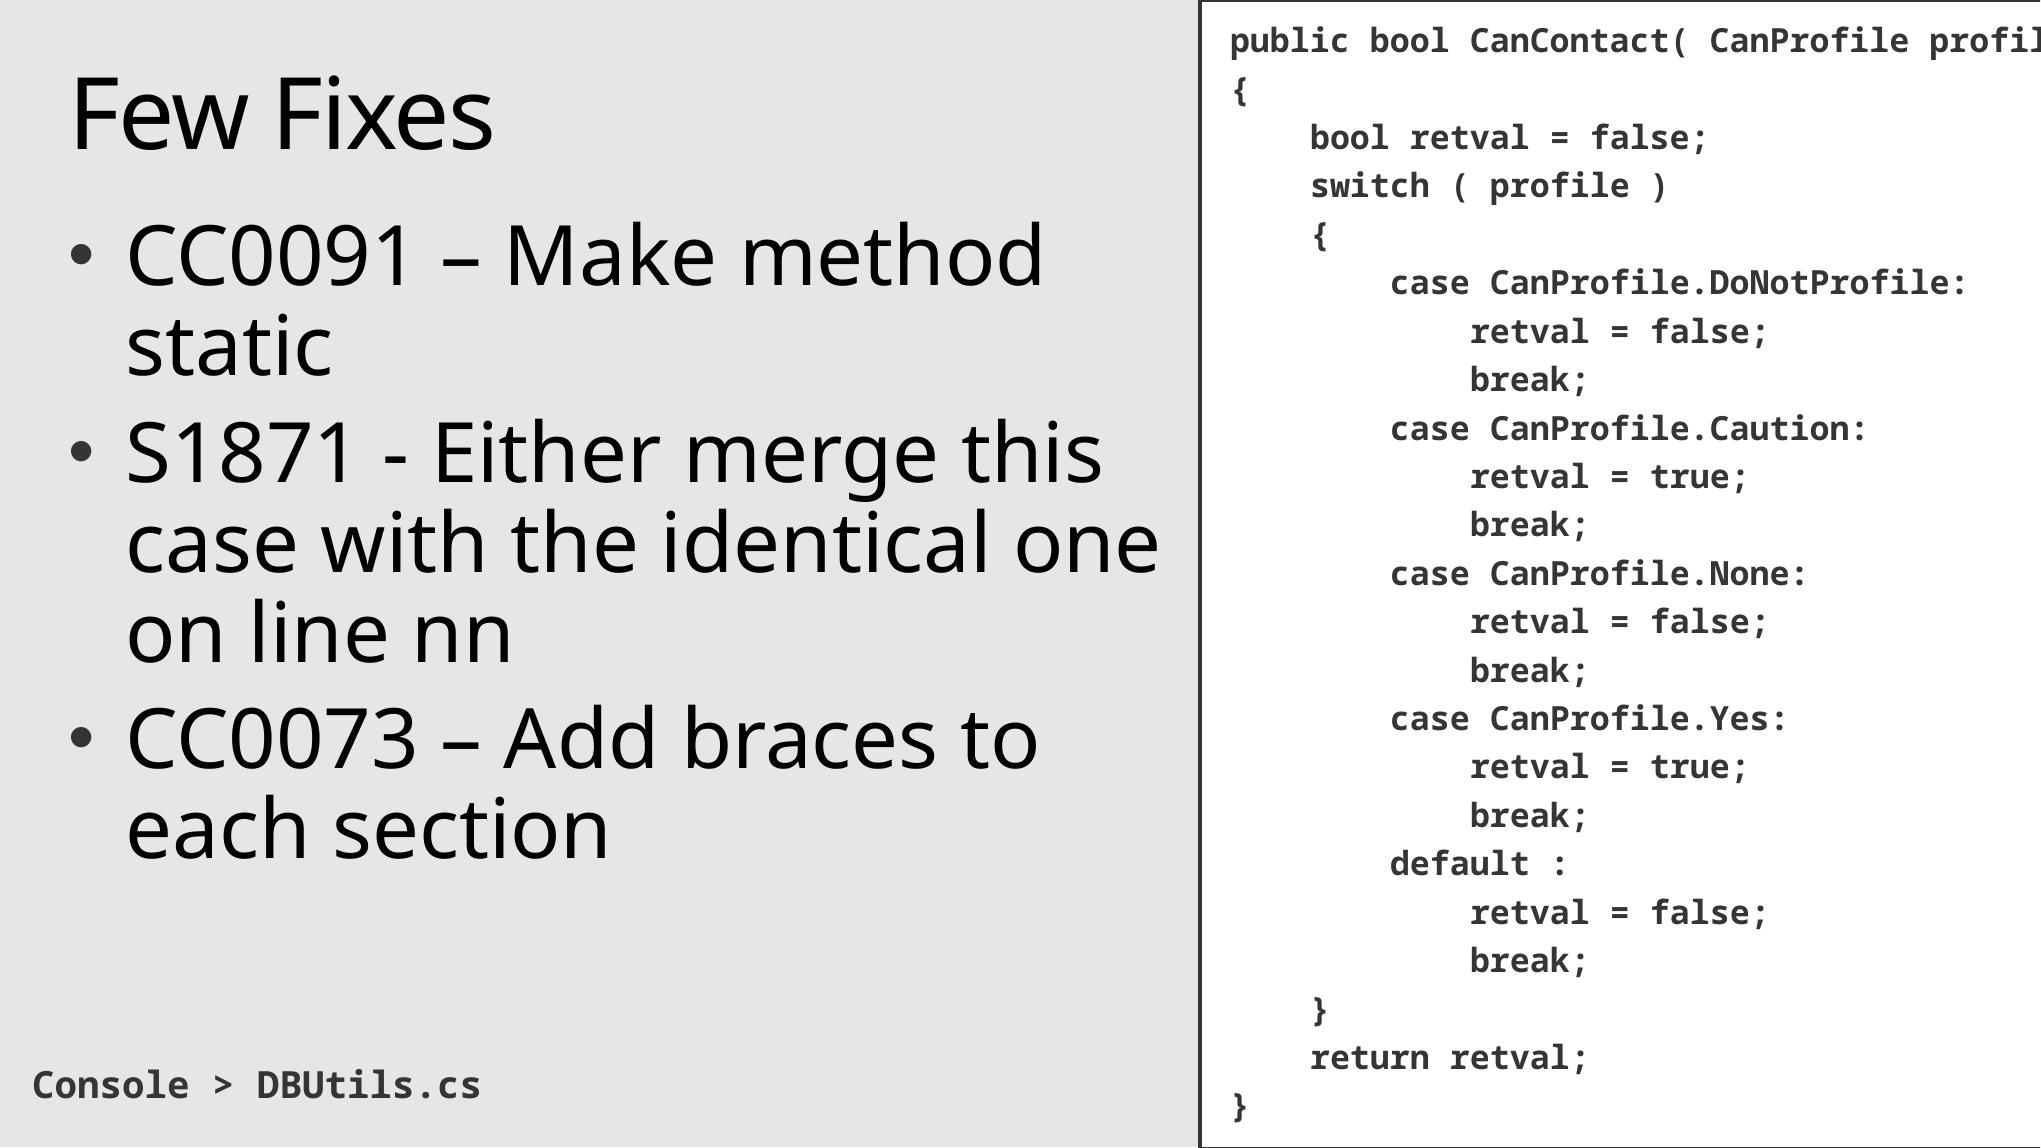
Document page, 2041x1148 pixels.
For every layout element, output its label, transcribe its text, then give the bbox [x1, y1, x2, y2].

text_box public bool CanContact( CanProfile profile ) { bool retval = false; switch ( profile ) { case CanProfile.DoNotProfile: retval = false; break; case CanProfile.Caution: retval = true; break; case CanProfile.None: retval = false; break; case CanProfile.Yes: retval = true; break; default : retval = false; break; } return retval; } [1200, 0, 2041, 1148]
text_box Console > DBUtils.cs [17, 1053, 497, 1114]
title Few Fixes [45, 48, 1200, 199]
list CC0091 – Make method static S1871 - Either merge this case with the identical one on line nn CC0073 – Add braces to each section [45, 199, 1200, 815]
